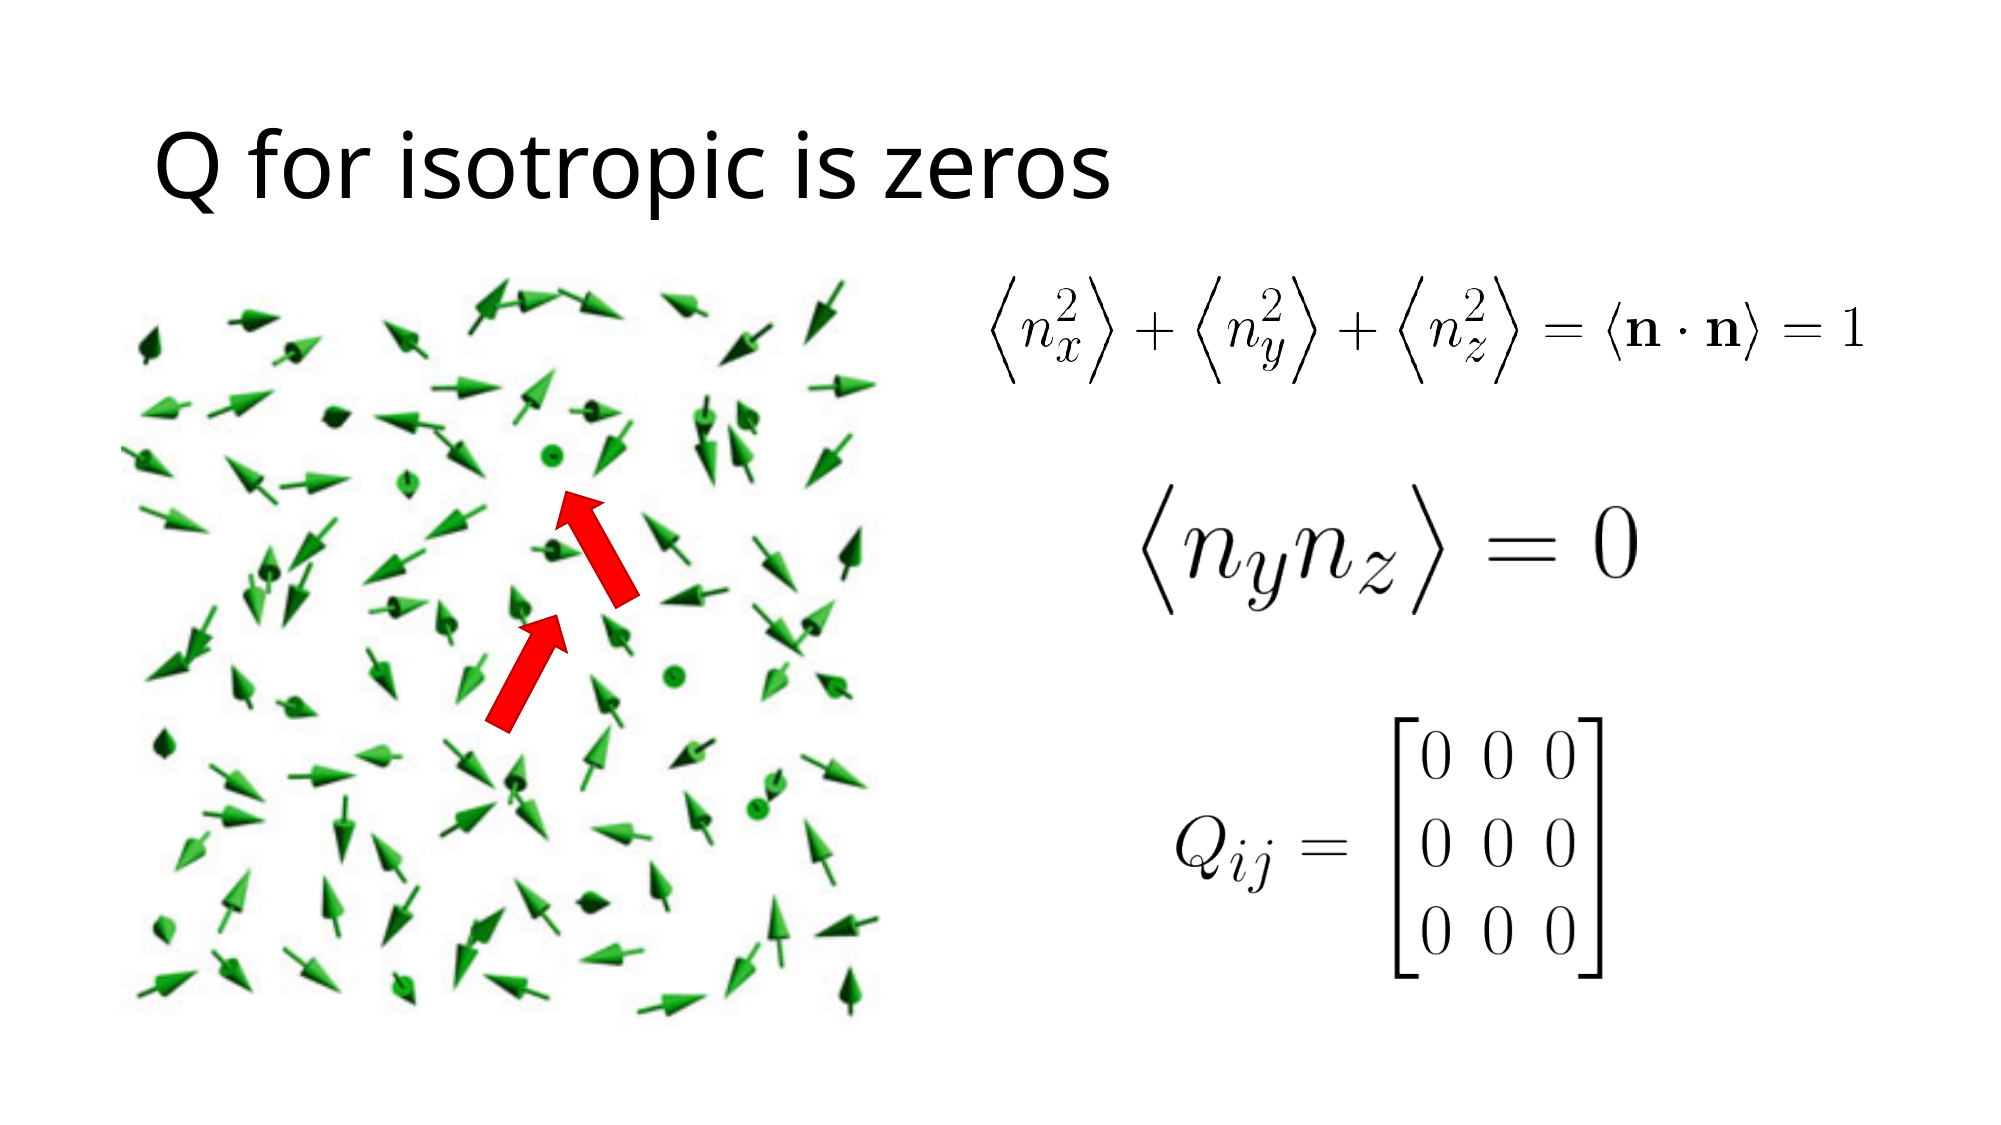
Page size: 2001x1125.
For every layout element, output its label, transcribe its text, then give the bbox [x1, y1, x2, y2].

picture [990, 276, 1863, 384]
picture [120, 277, 891, 1026]
picture [1141, 484, 1637, 615]
picture [1176, 717, 1603, 979]
title Q for isotropic is zeros [137, 59, 1863, 278]
